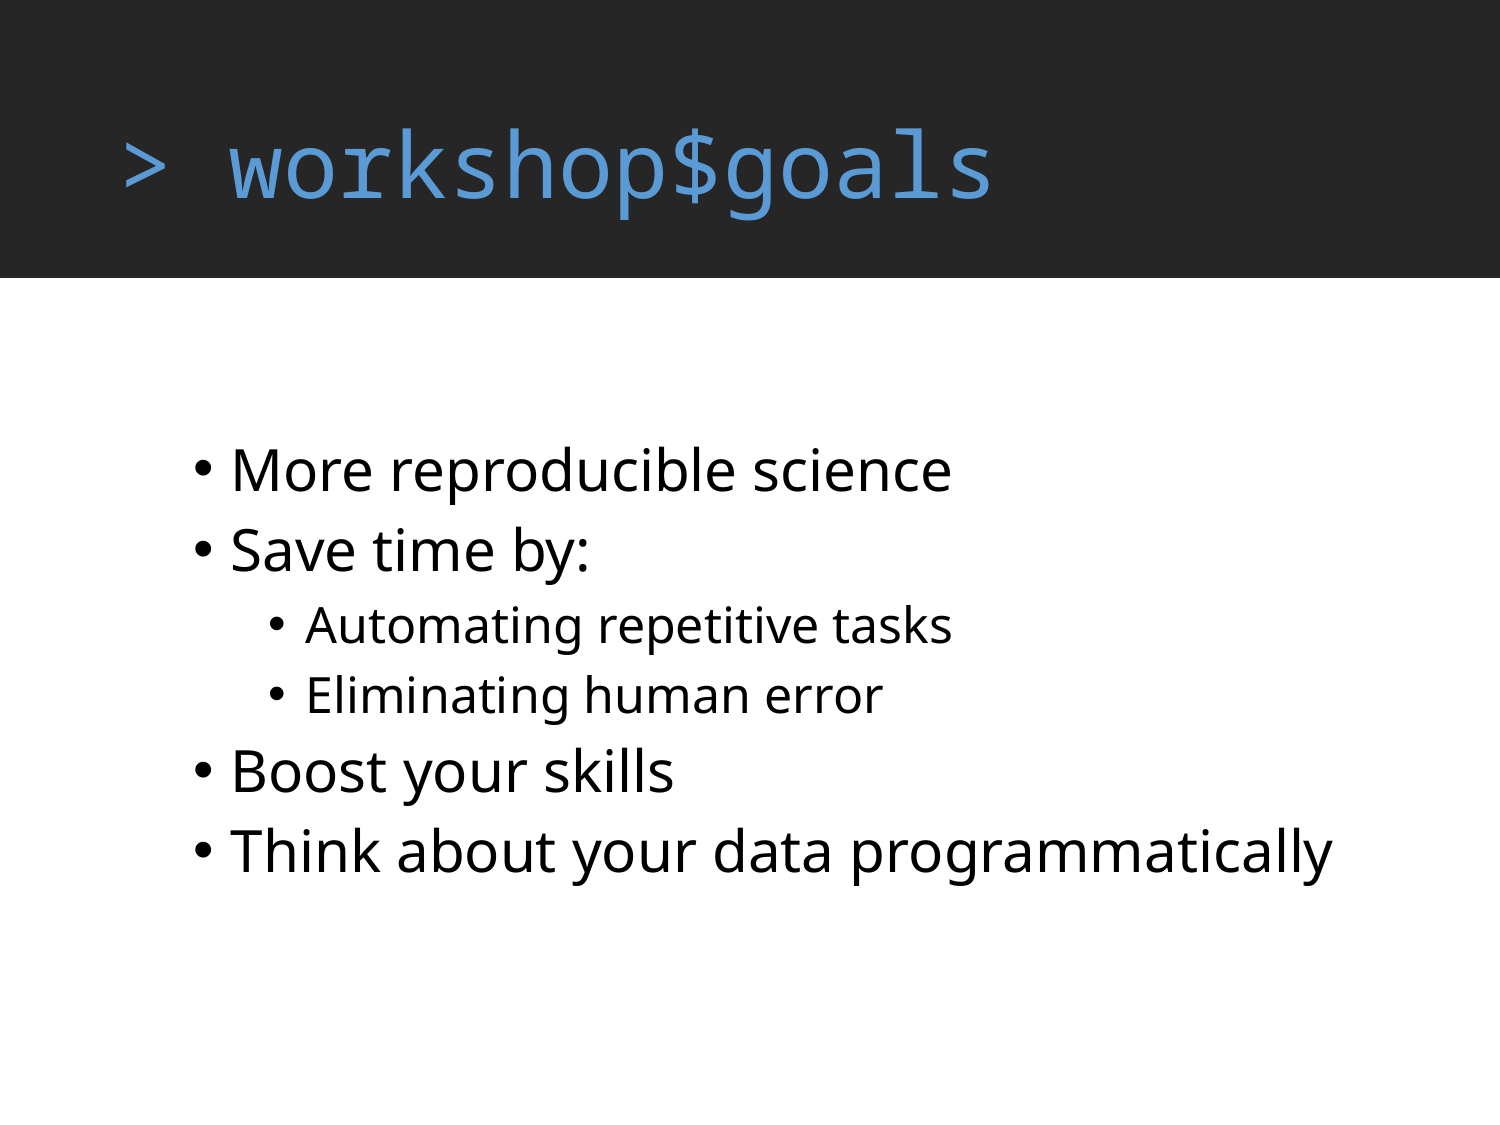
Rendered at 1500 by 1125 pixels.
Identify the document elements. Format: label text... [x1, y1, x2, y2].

text_box More reproducible science Save time by: Automating repetitive tasks Eliminating human error Boost your skills Think about your data programmatically [103, 425, 1397, 1014]
text_box [0, 0, 1500, 278]
title > workshop$goals [103, 59, 1397, 278]
